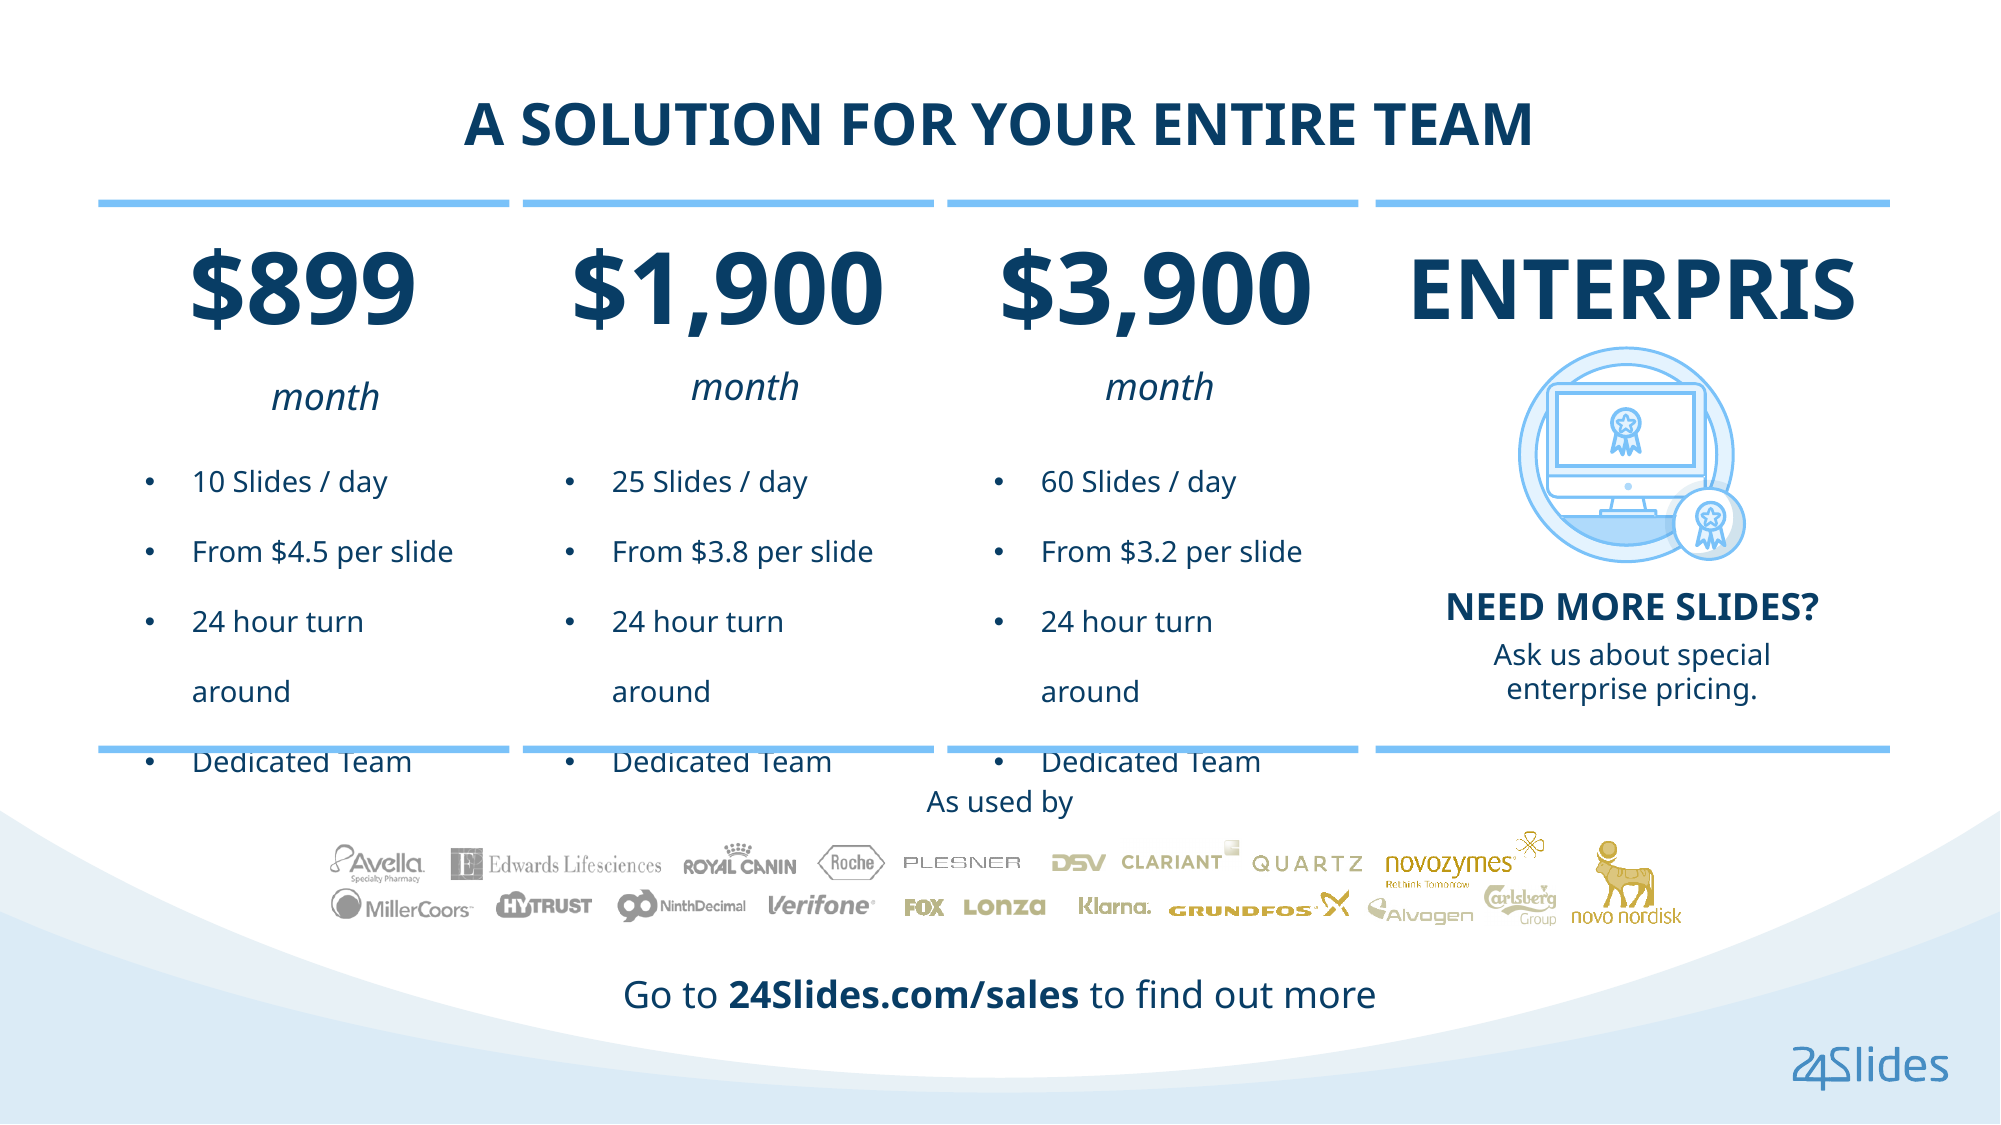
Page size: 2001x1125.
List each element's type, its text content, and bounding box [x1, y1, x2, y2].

text_box 25 Slides / day From $3.8 per slide 24 hour turn around Dedicated Team [564, 754, 883, 779]
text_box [98, 199, 510, 754]
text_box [1792, 1046, 1949, 1091]
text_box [1375, 199, 1890, 754]
text_box 10 Slides / day From $4.5 per slide 24 hour turn around Dedicated Team [144, 754, 463, 779]
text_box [947, 199, 1359, 754]
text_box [1517, 346, 1747, 564]
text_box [317, 783, 1682, 810]
text_box A SOLUTION FOR YOUR ENTIRE TEAM [448, 86, 1552, 157]
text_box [0, 810, 2000, 1124]
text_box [522, 199, 934, 754]
text_box 60 Slides / day From $3.2 per slide 24 hour turn around Dedicated Team [994, 754, 1312, 779]
